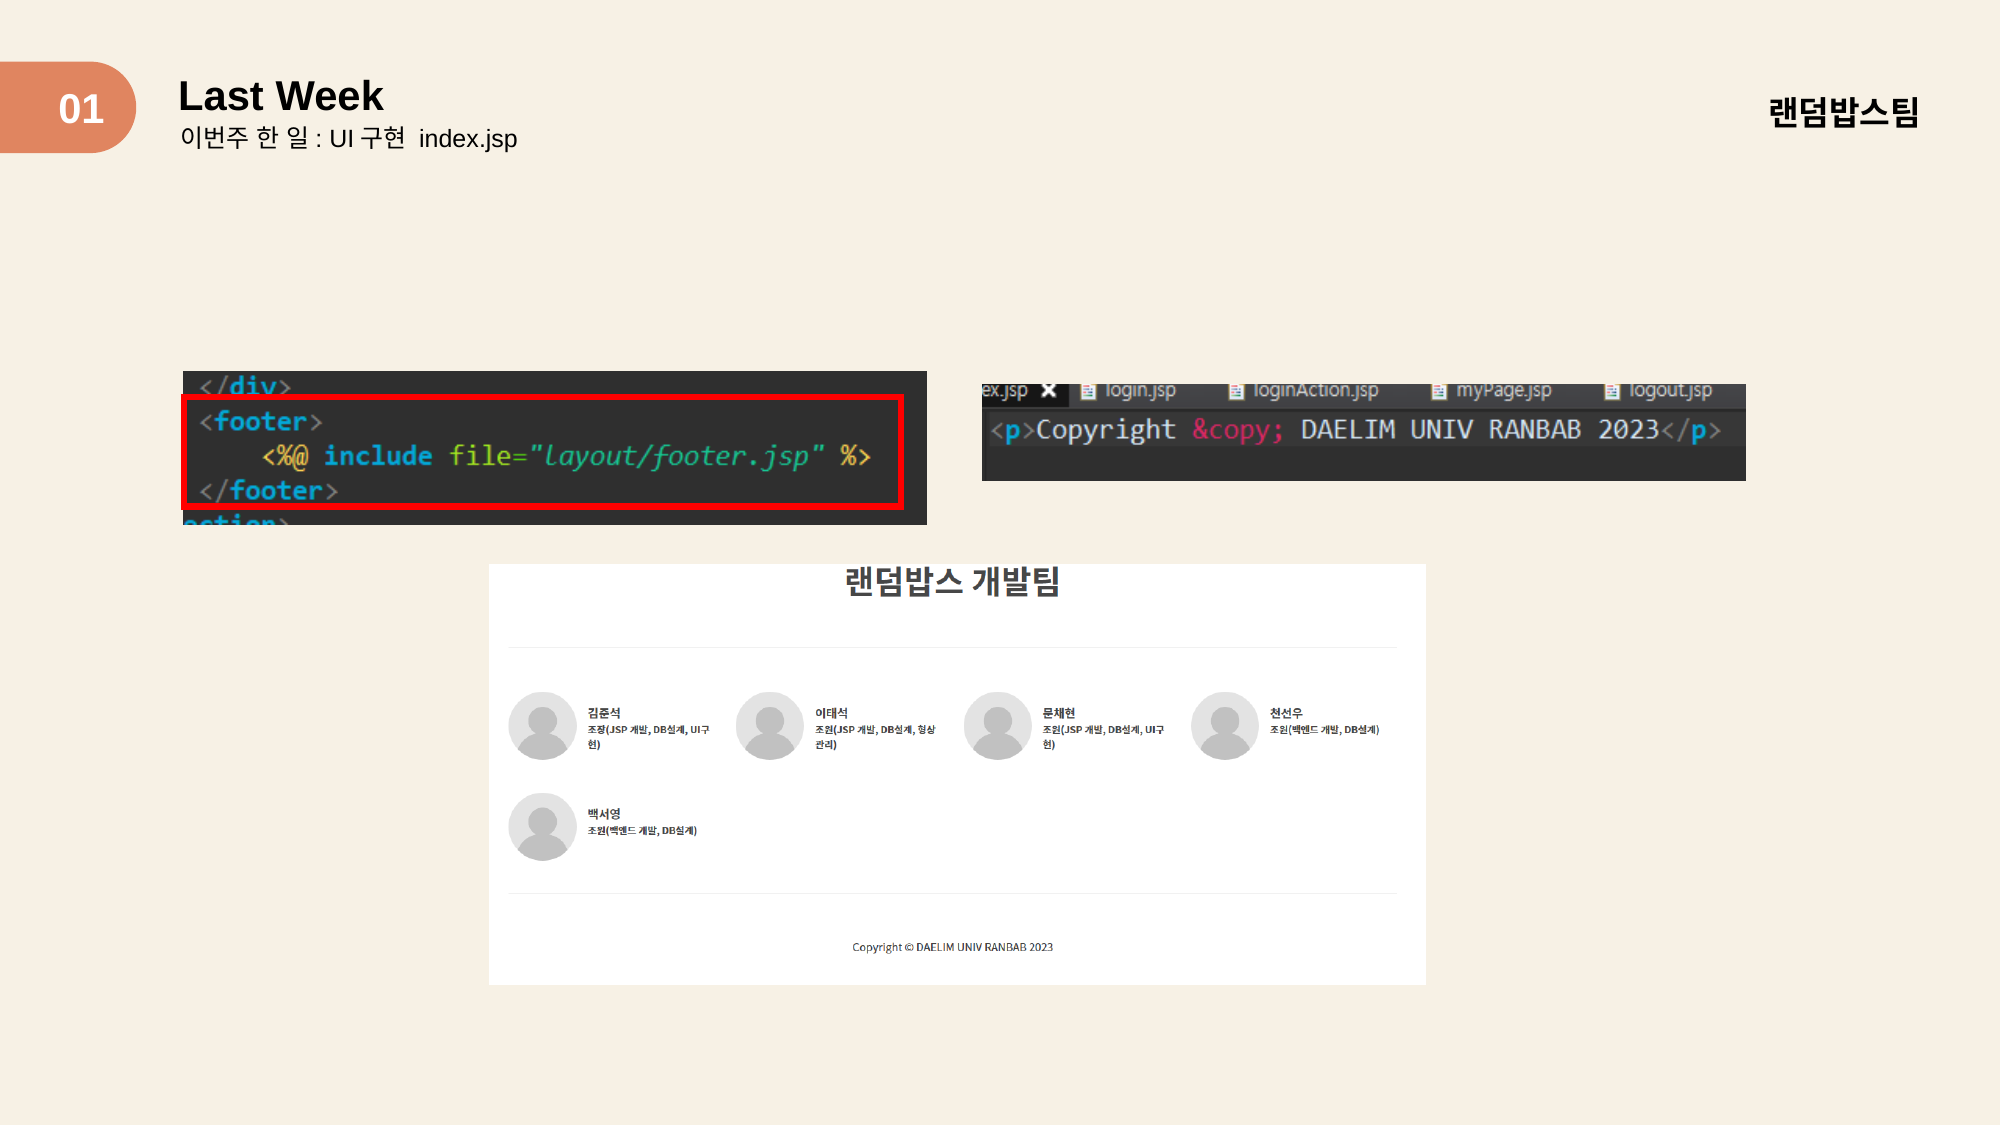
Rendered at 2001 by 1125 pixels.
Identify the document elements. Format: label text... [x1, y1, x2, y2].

picture [489, 564, 1426, 985]
text_box [0, 60, 138, 155]
text_box 01 [43, 74, 120, 140]
text_box 랜덤밥스팀 [1753, 84, 1936, 140]
picture [183, 371, 927, 525]
text_box Last Week [163, 61, 400, 127]
text_box 이번주 한 일: UI구현 index.jsp [165, 114, 534, 160]
picture [982, 384, 1746, 481]
